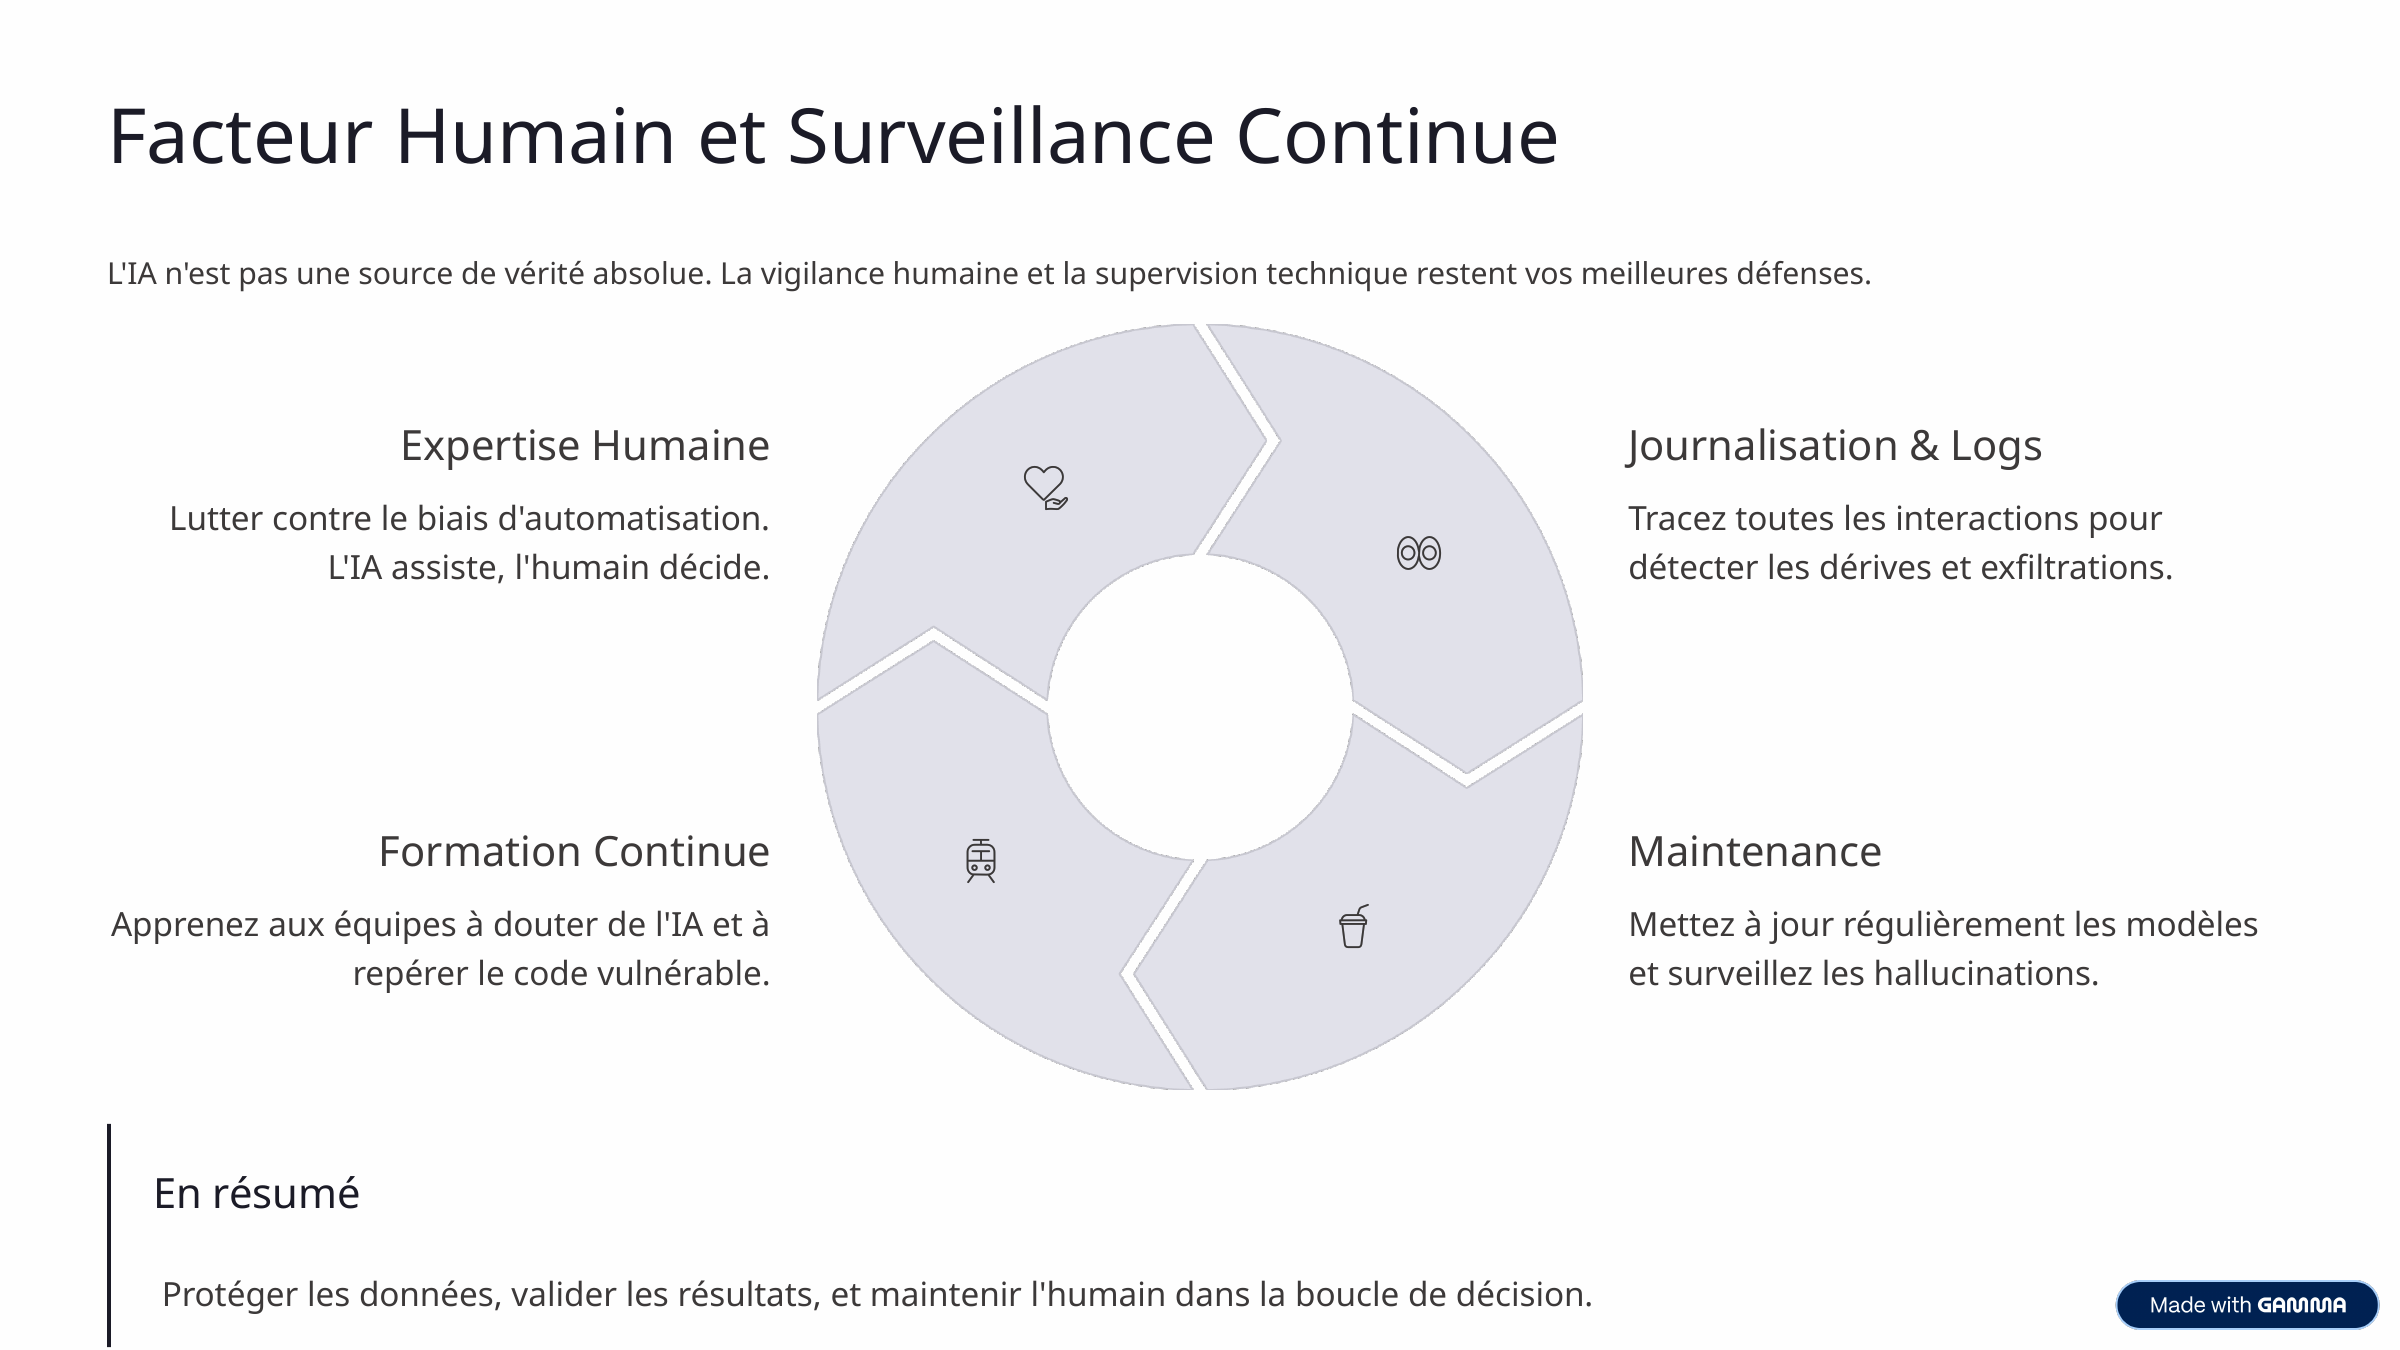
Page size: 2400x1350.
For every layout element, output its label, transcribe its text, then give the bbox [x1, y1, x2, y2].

text_box Apprenez aux équipes à douter de l'IA et à repérer le code vulnérable. [107, 893, 772, 992]
text_box En résumé [153, 1169, 536, 1218]
text_box Formation Continue [388, 827, 772, 876]
text_box Journalisation & Logs [1628, 422, 2012, 470]
text_box Expertise Humaine [388, 422, 772, 470]
text_box Protéger les données, valider les résultats, et maintenir l'humain dans la boucle de décision. [153, 1263, 2293, 1313]
text_box Tracez toutes les interactions pour détecter les dérives et exfiltrations. [1628, 488, 2293, 587]
text_box Maintenance [1628, 827, 2012, 876]
text_box Mettez à jour régulièrement les modèles et surveillez les hallucinations. [1628, 893, 2293, 992]
text_box Lutter contre le biais d'automatisation. L'IA assiste, l'humain décide. [107, 488, 772, 587]
picture [817, 324, 1583, 1090]
text_box [107, 1123, 111, 1348]
text_box L'IA n'est pas une source de vérité absolue. La vigilance humaine et la supervision technique restent vos meilleures défenses. [107, 241, 2293, 291]
text_box Facteur Humain et Surveillance Continue [107, 84, 1550, 180]
picture [2106, 1271, 2389, 1339]
